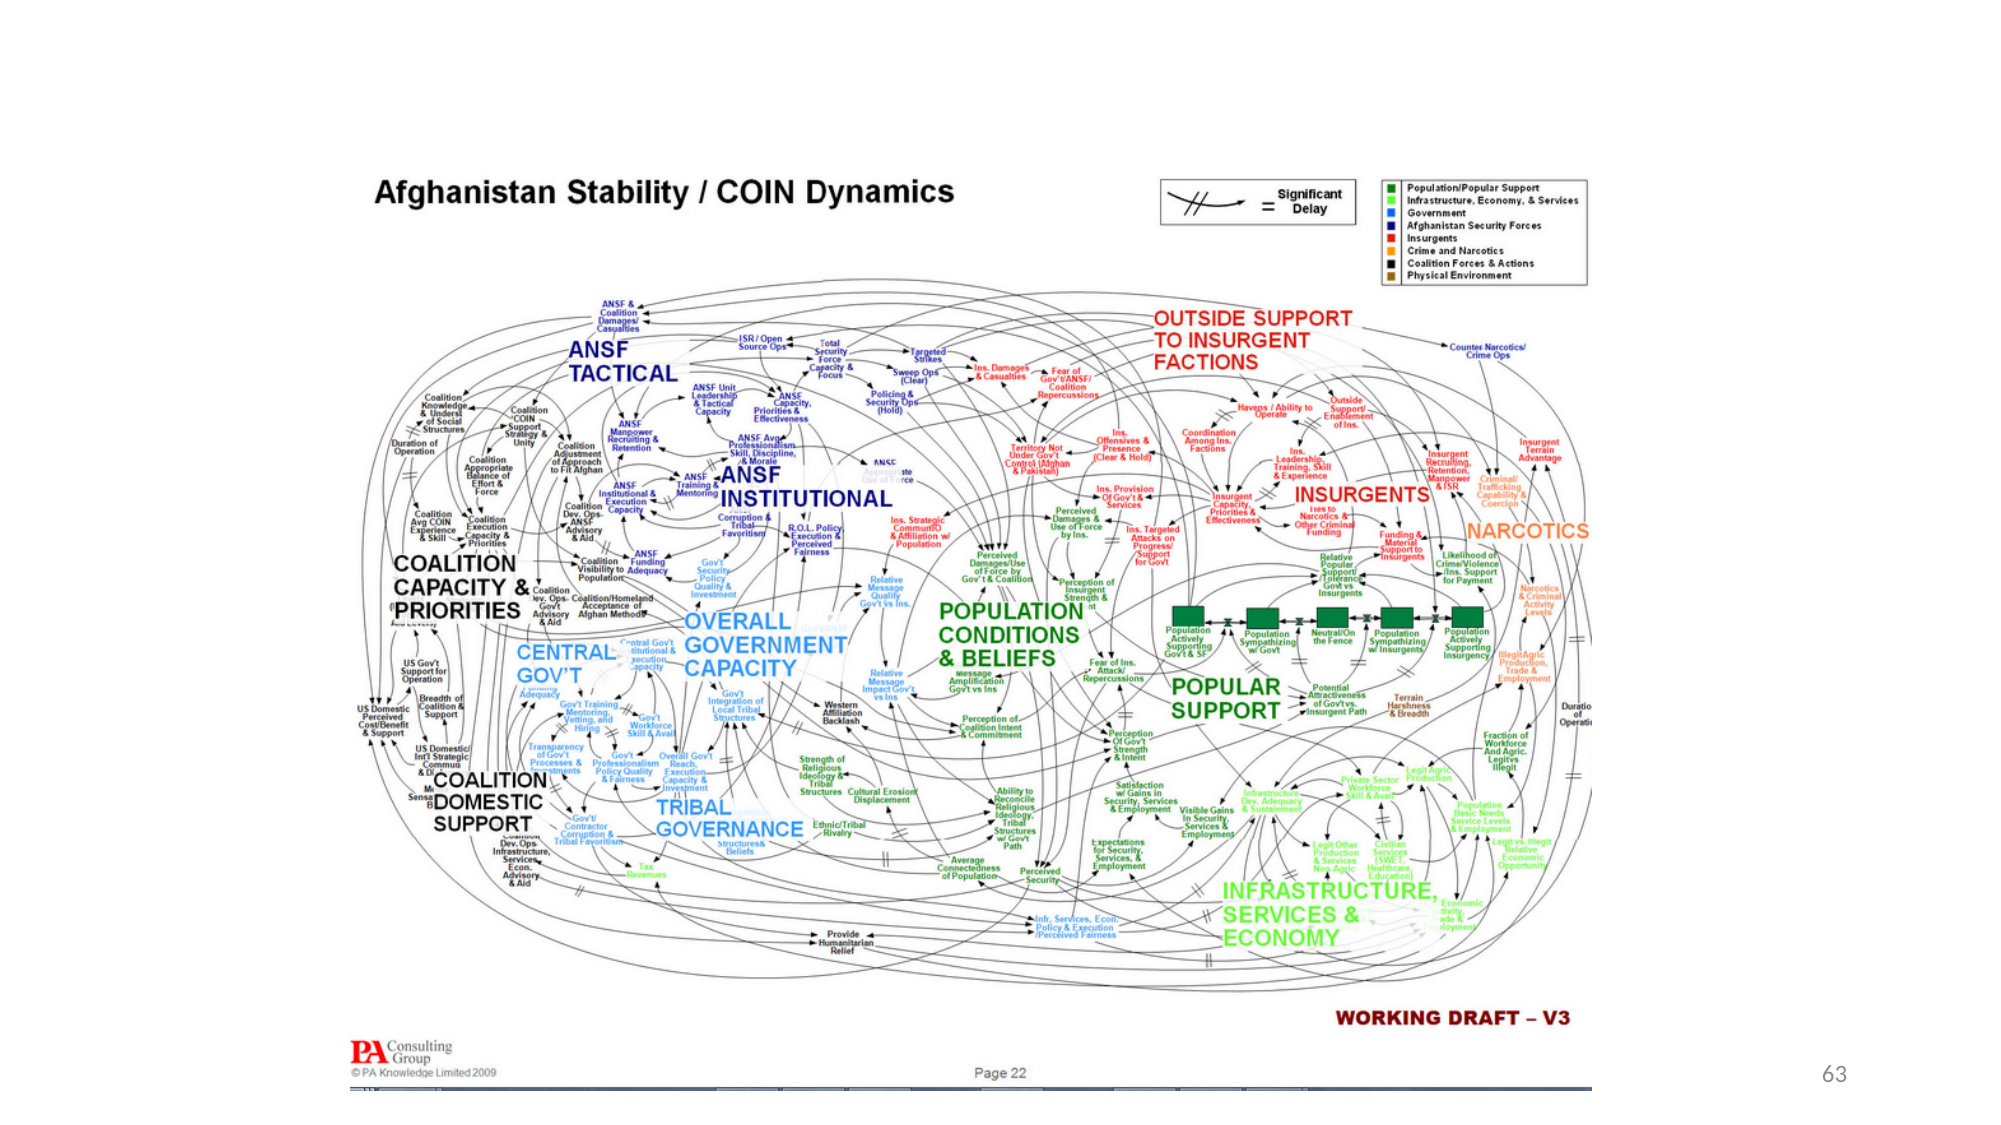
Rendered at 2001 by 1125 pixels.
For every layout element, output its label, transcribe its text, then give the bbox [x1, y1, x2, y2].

slide_number 63 [1412, 1042, 1863, 1103]
picture [349, 174, 1592, 1091]
